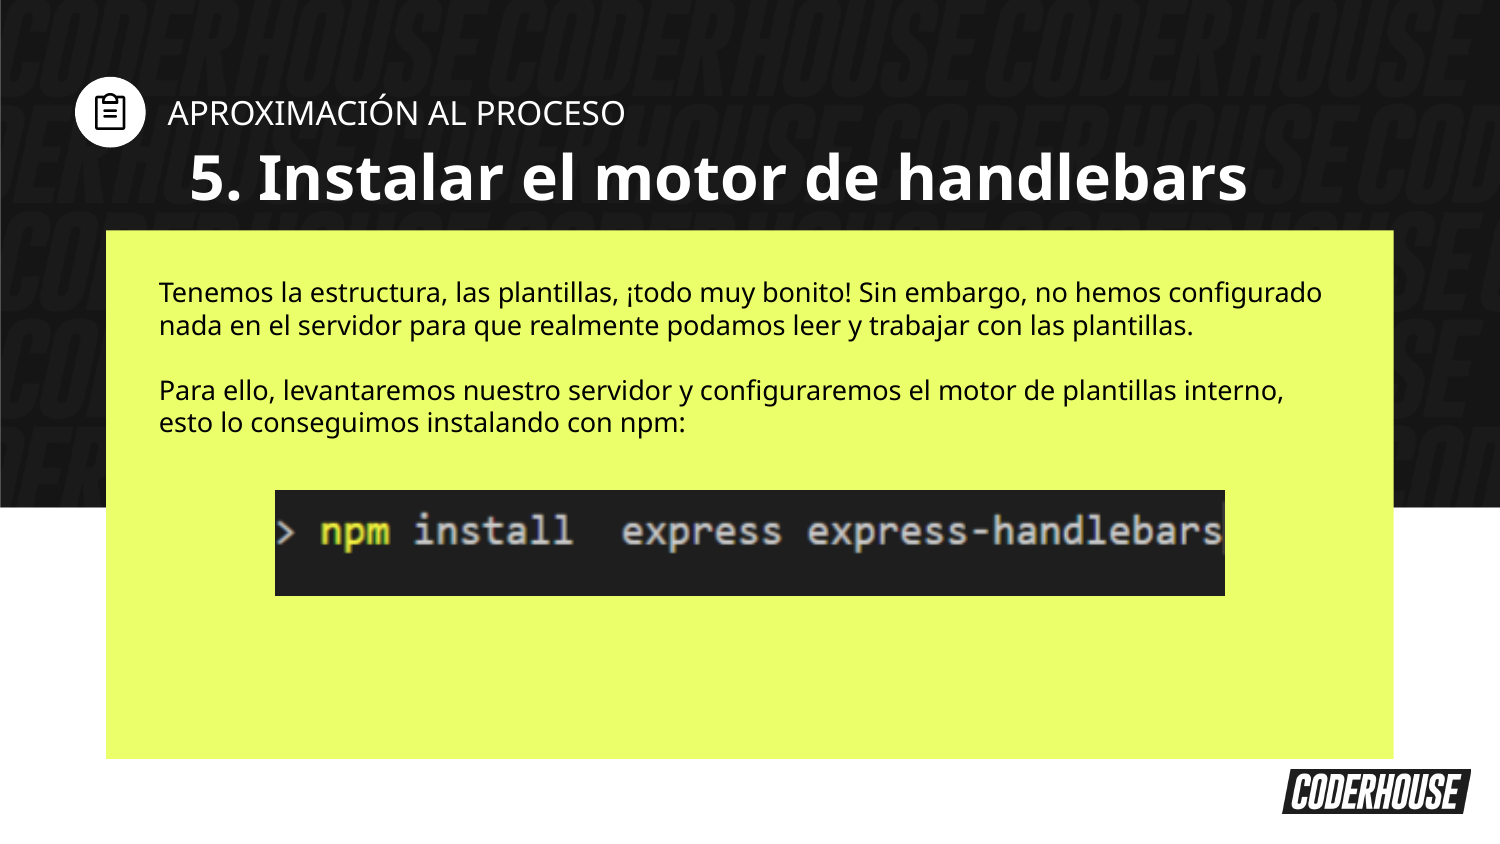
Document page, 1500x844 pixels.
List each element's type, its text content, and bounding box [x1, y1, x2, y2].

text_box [74, 76, 146, 148]
text_box Instalar el motor de handlebars [168, 131, 1438, 230]
text_box APROXIMACIÓN AL PROCESO [152, 76, 761, 147]
text_box [106, 230, 1394, 759]
text_box Tenemos la estructura, las plantillas, ¡todo muy bonito! Sin embargo, no hemos configurado nada en el servidor para que realmente podamos leer y trabajar con las plantillas. Para ello, levantaremos nuestro servidor y configuraremos el motor de plantillas interno, esto lo conseguimos instalando con npm: [143, 260, 1355, 454]
picture [0, 0, 1500, 844]
